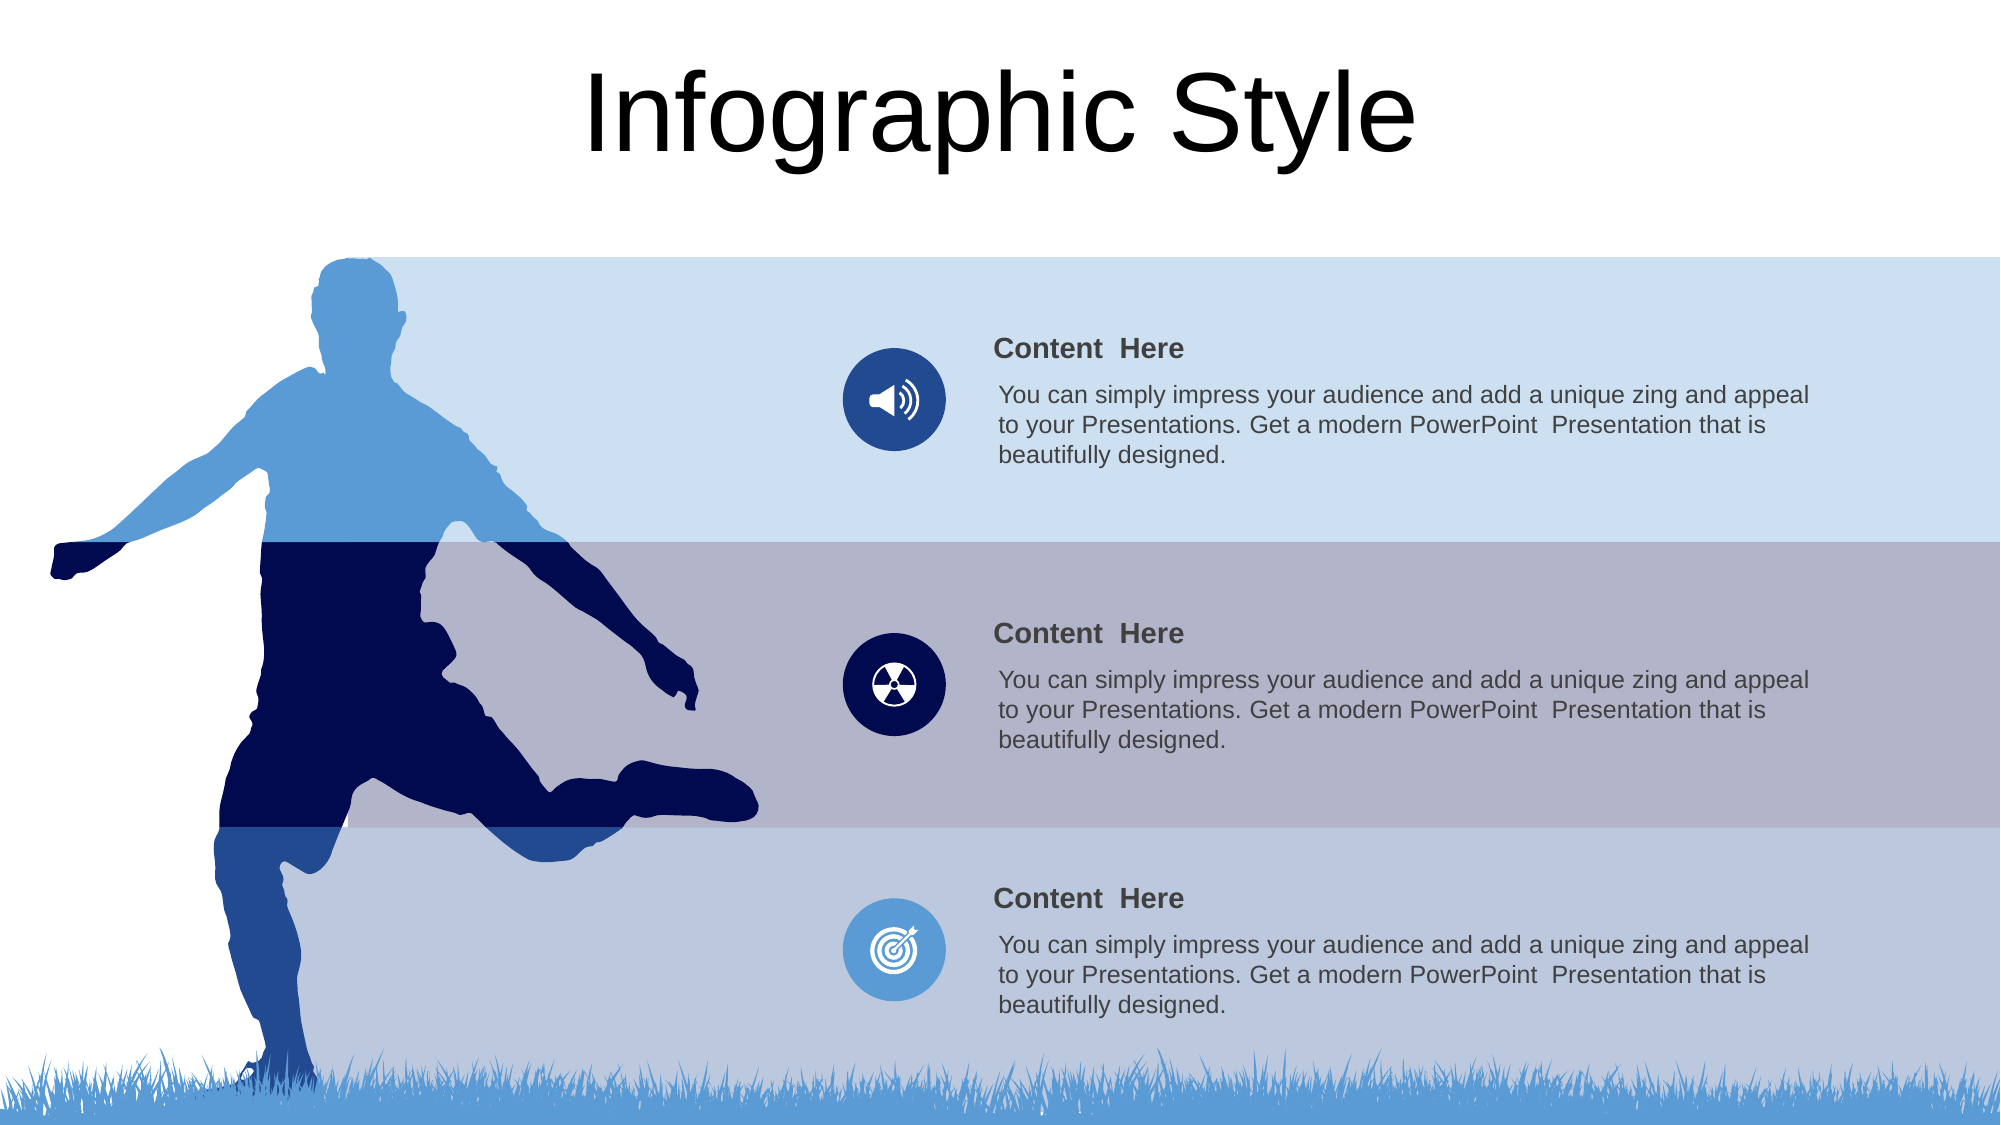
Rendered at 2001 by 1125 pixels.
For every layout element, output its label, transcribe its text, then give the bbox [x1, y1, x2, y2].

text_box [868, 382, 896, 419]
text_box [978, 606, 1861, 763]
text_box [70, 256, 568, 544]
text_box [347, 541, 2000, 828]
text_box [978, 871, 1861, 1028]
text_box [212, 826, 344, 1046]
text_box [49, 541, 128, 582]
text_box [871, 661, 918, 708]
text_box [841, 897, 947, 1003]
text_box [841, 347, 947, 453]
text_box [897, 377, 921, 423]
list Infographic Style [0, 47, 2000, 166]
text_box [869, 923, 921, 976]
text_box [841, 632, 947, 738]
text_box [281, 826, 2000, 1046]
text_box [371, 256, 2000, 541]
text_box [218, 544, 347, 826]
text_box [978, 321, 1861, 478]
text_box [485, 828, 624, 864]
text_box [0, 1046, 2000, 1125]
